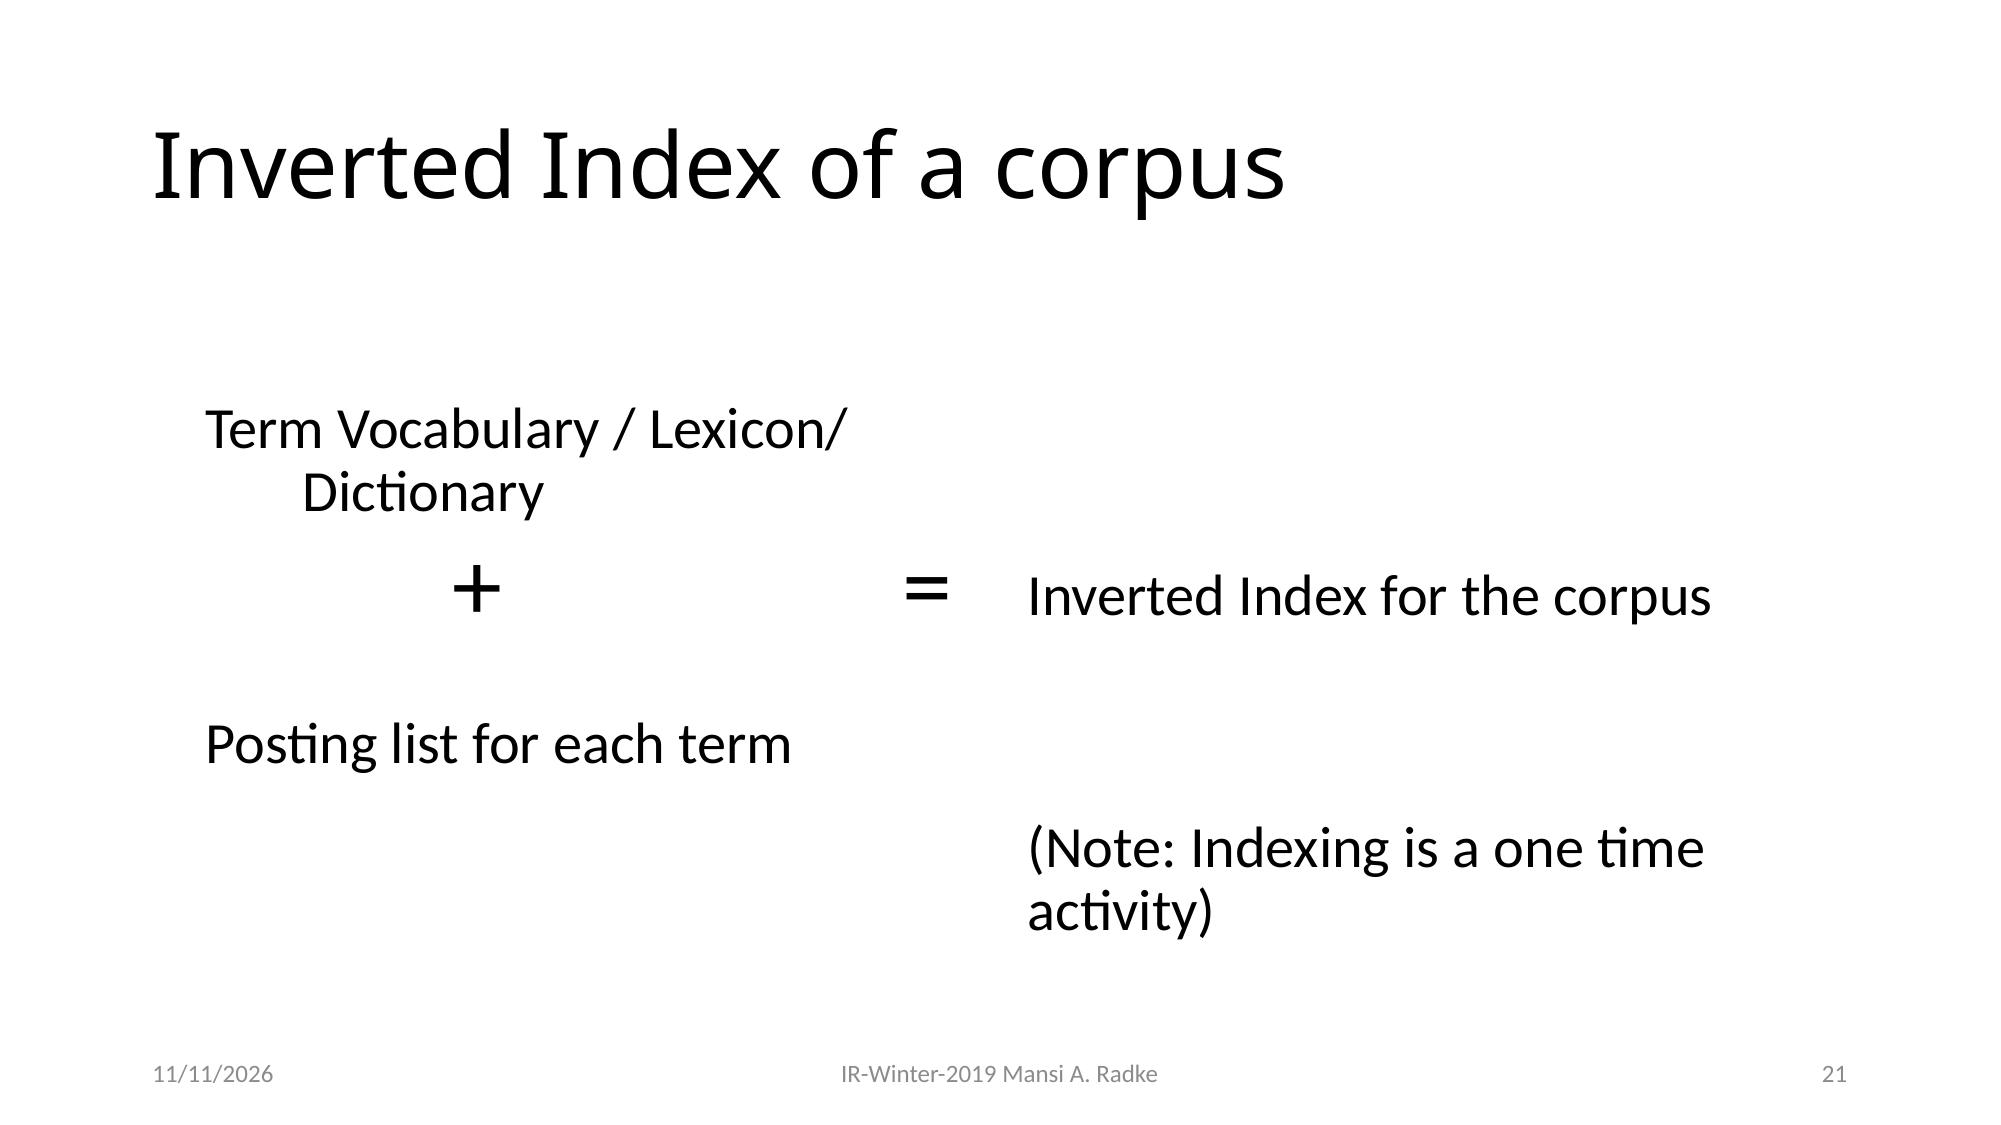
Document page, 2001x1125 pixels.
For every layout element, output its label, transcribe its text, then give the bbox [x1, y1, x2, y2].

list Term Vocabulary / Lexicon/ Dictionary + = Posting list for each term [137, 299, 988, 1014]
slide_number 21 [1412, 1042, 1863, 1103]
title Inverted Index of a corpus [137, 59, 1863, 278]
list Inverted Index for the corpus (Note: Indexing is a one time activity) [1012, 299, 1863, 1014]
footer IR-Winter-2019 Mansi A. Radke [662, 1042, 1338, 1103]
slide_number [137, 1042, 588, 1103]
